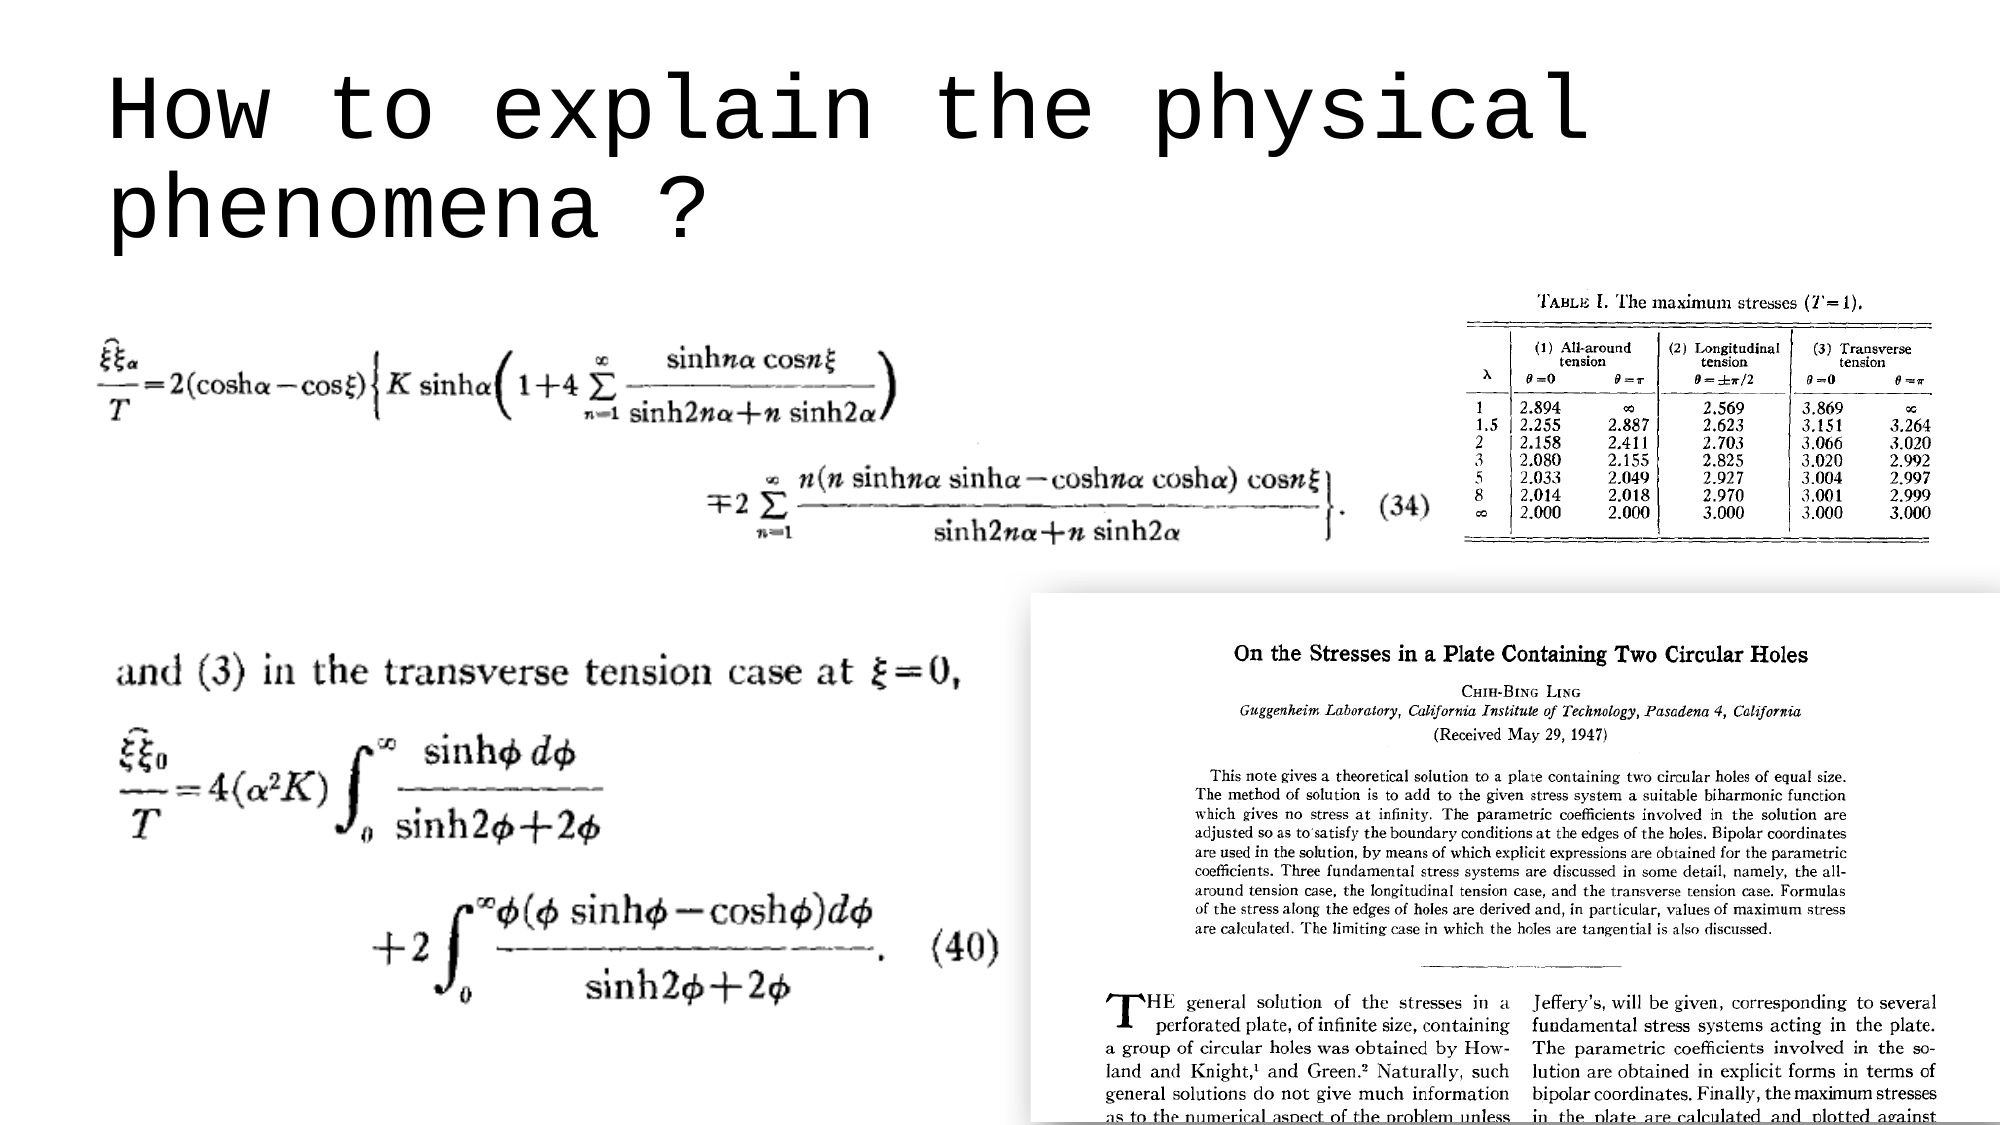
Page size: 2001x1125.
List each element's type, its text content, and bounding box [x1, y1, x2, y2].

title How to explain the physical phenomena ? [91, 49, 1817, 268]
picture [66, 279, 1950, 570]
picture [113, 593, 2000, 1122]
